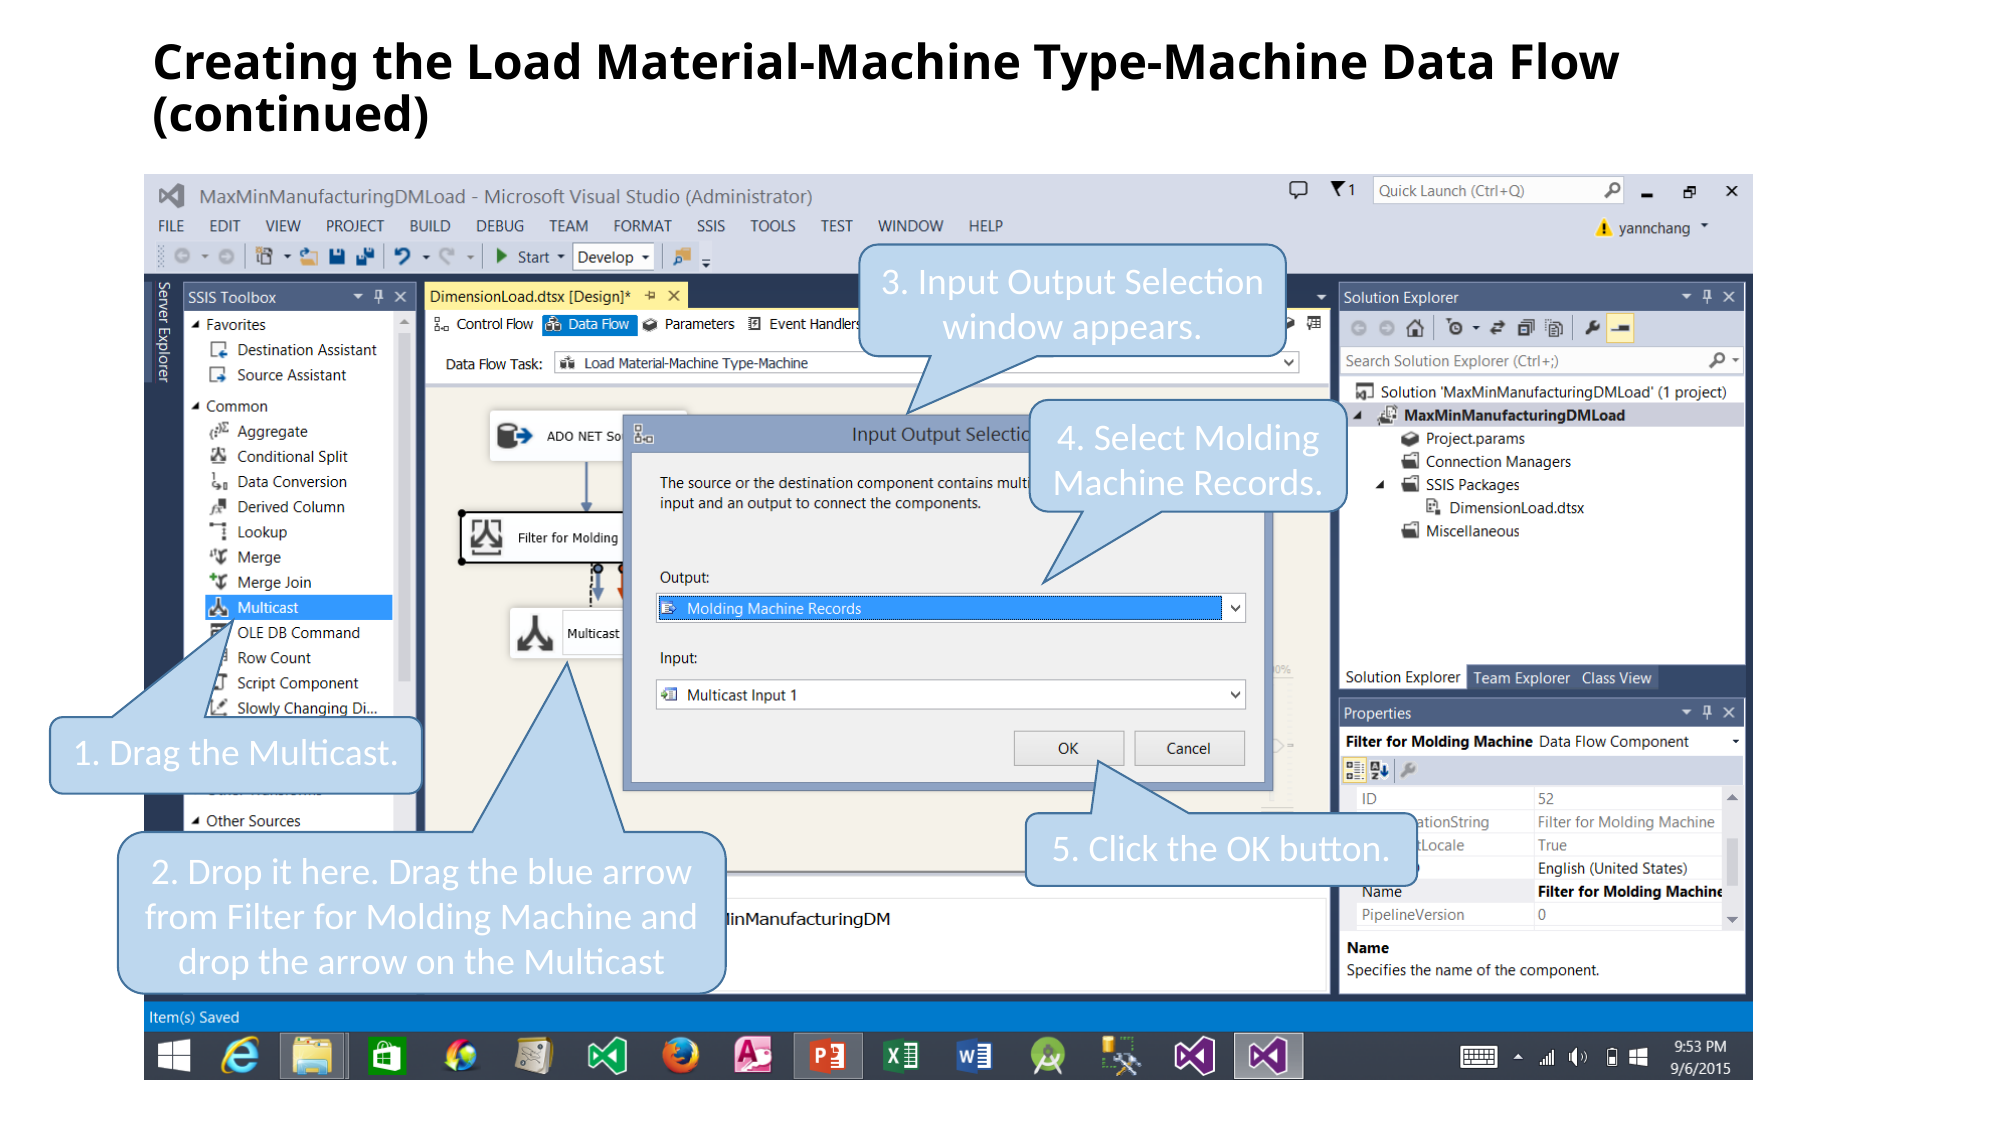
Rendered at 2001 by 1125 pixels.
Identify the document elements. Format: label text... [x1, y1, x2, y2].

text_box 1. Drag the Multicast. [48, 690, 144, 795]
title Creating the Load Material-Machine Type-Machine Data Flow (continued) [137, 30, 1759, 150]
text_box 2. Drop it here. Drag the blue arrow from Filter for Molding Machine and drop the arrow on the Multicast [116, 830, 144, 995]
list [144, 174, 1753, 1080]
